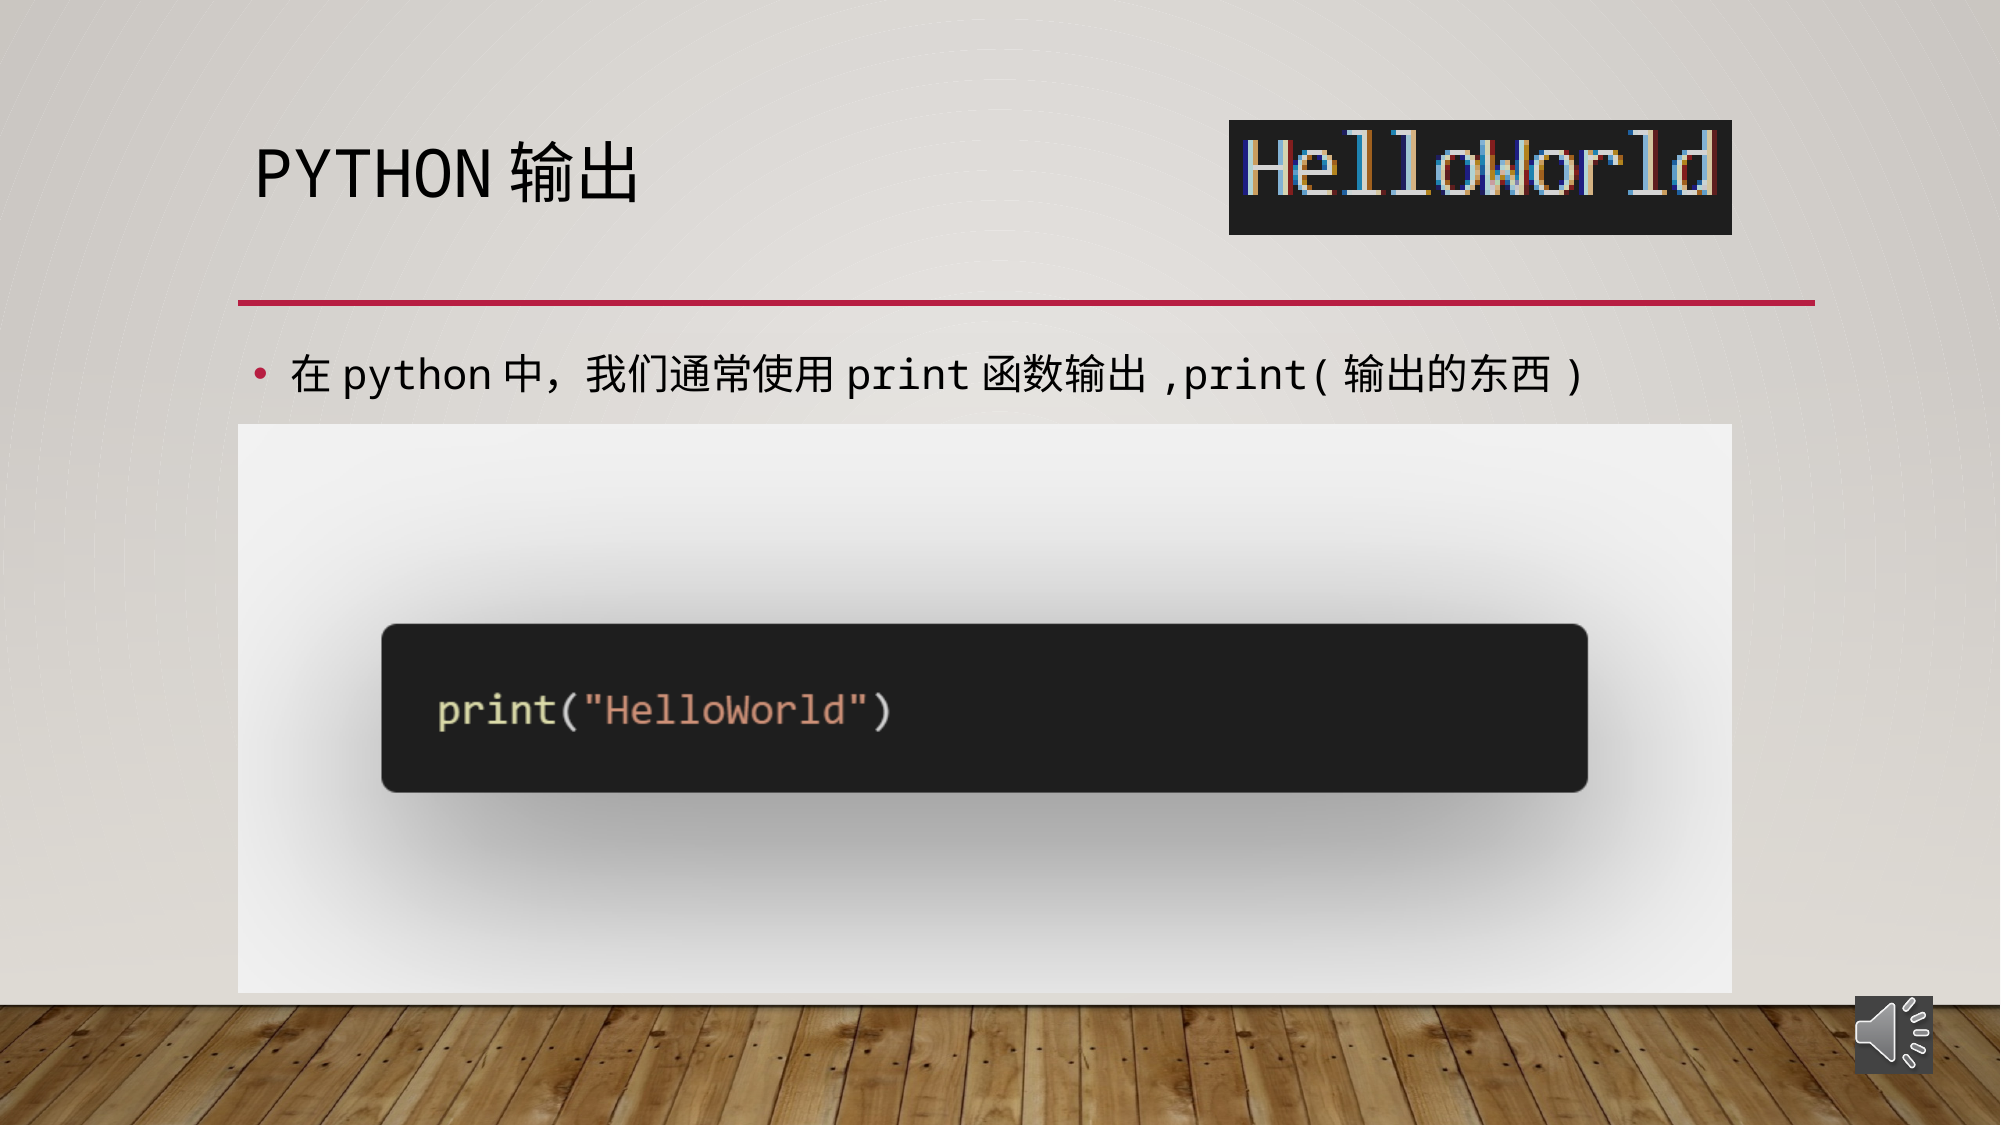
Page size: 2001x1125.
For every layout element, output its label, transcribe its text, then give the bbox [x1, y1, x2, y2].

picture [0, 994, 2000, 1125]
picture [1228, 120, 1733, 235]
list 在python中，我们通常使用print函数输出,print(输出的东西) [238, 330, 1814, 897]
title Python输出 [238, 131, 1814, 305]
picture [237, 423, 1732, 994]
